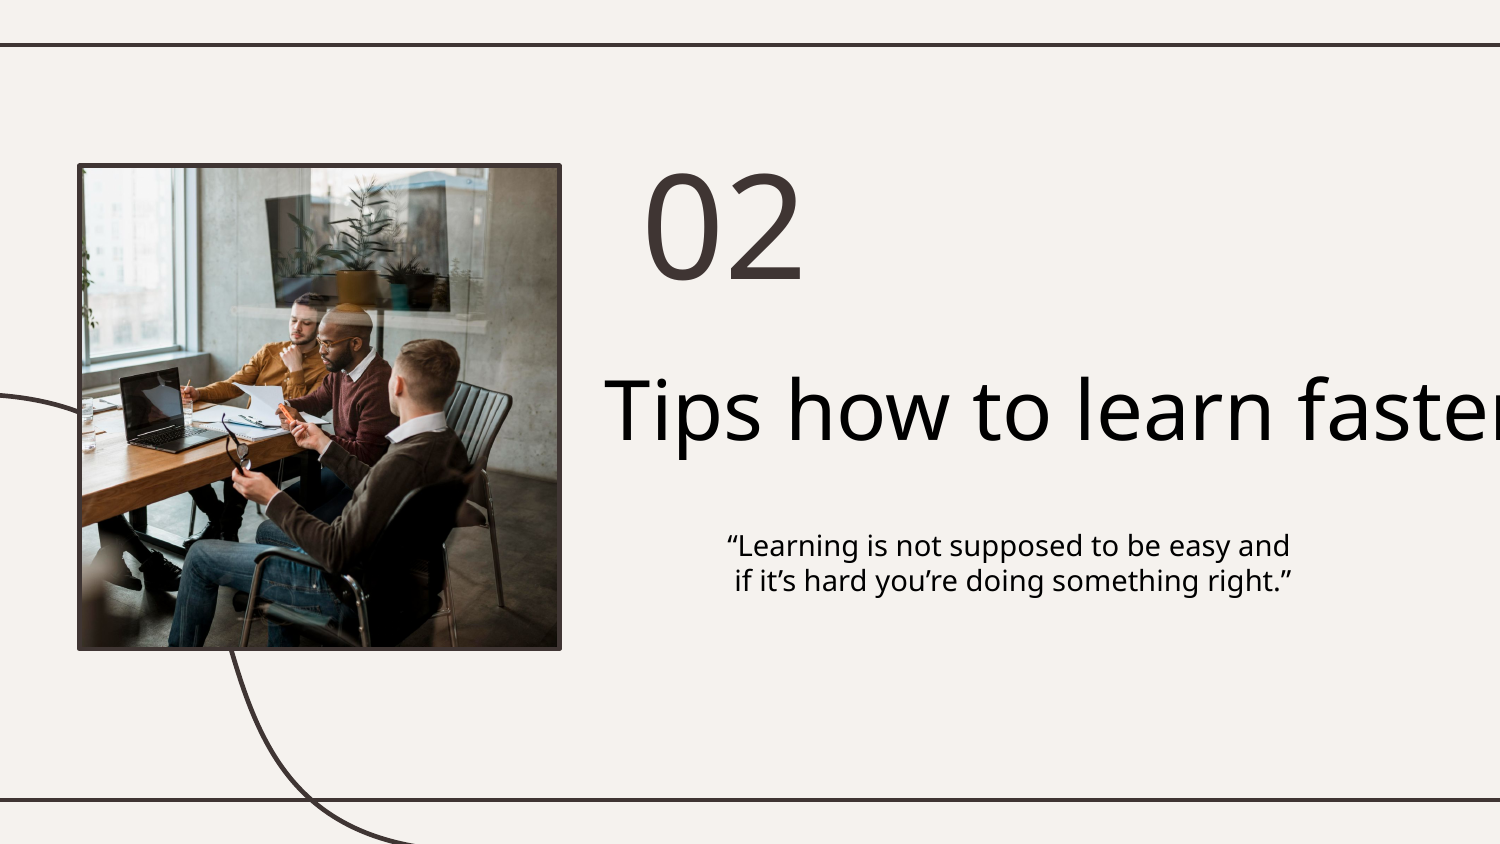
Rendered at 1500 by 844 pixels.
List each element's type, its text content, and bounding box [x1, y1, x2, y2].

title 02 [625, 140, 897, 302]
subtitle “Learning is not supposed to be easy and if it’s hard you’re doing something right.” [589, 528, 1429, 631]
title Tips how to learn faster [589, 334, 1500, 480]
picture [81, 167, 558, 647]
